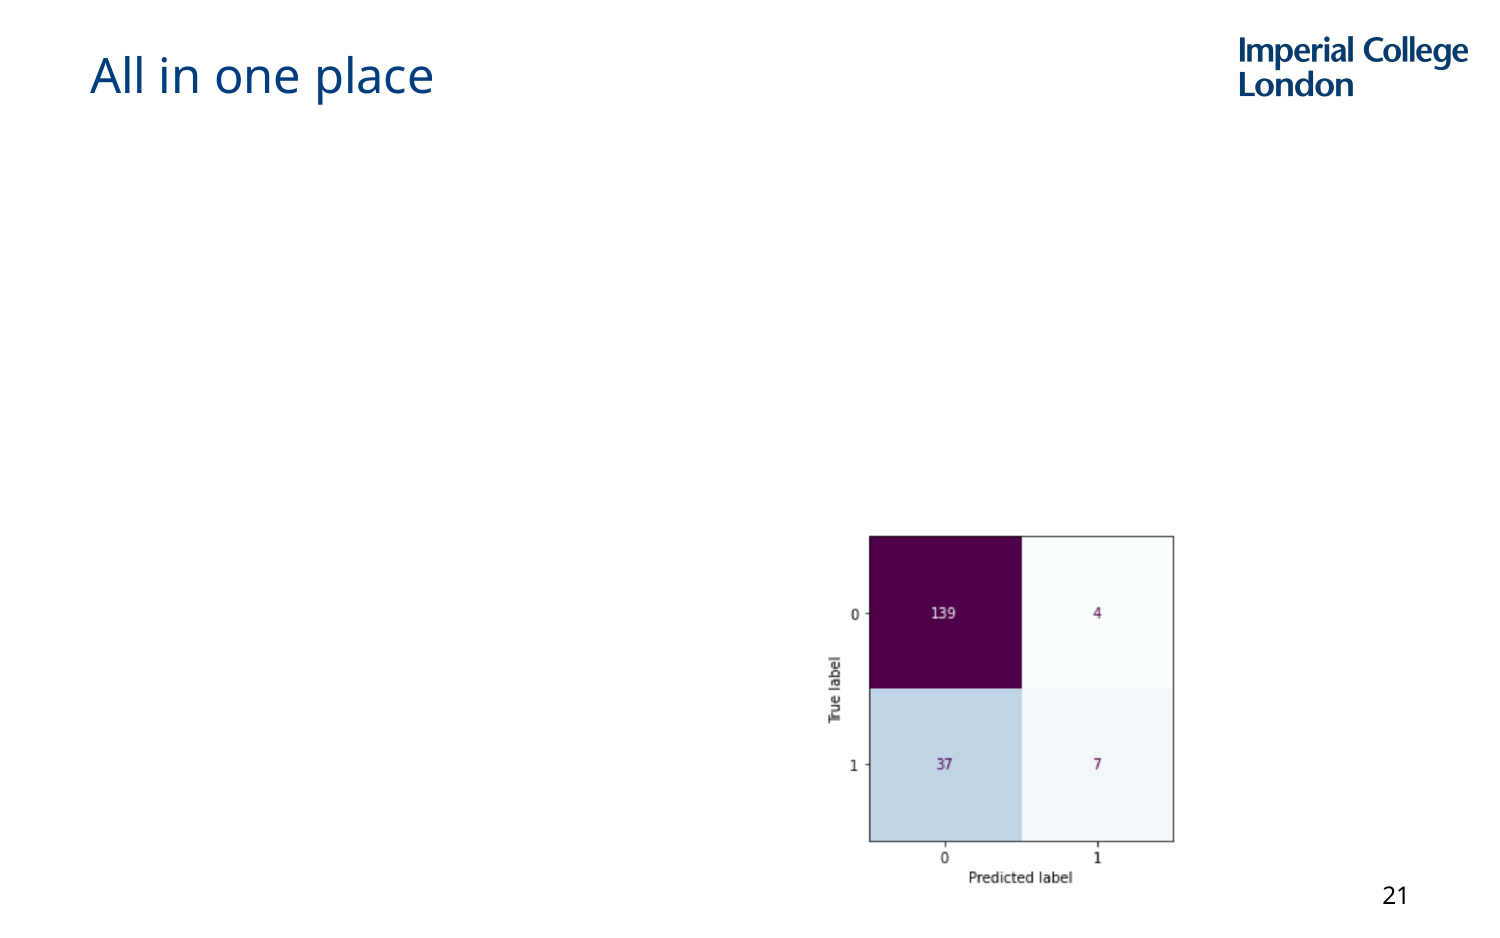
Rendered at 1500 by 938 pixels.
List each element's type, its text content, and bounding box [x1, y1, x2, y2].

picture [1425, 18, 1486, 114]
title All in one place [75, 0, 1425, 153]
picture [810, 522, 1196, 895]
slide_number 21 [1074, 872, 1426, 920]
